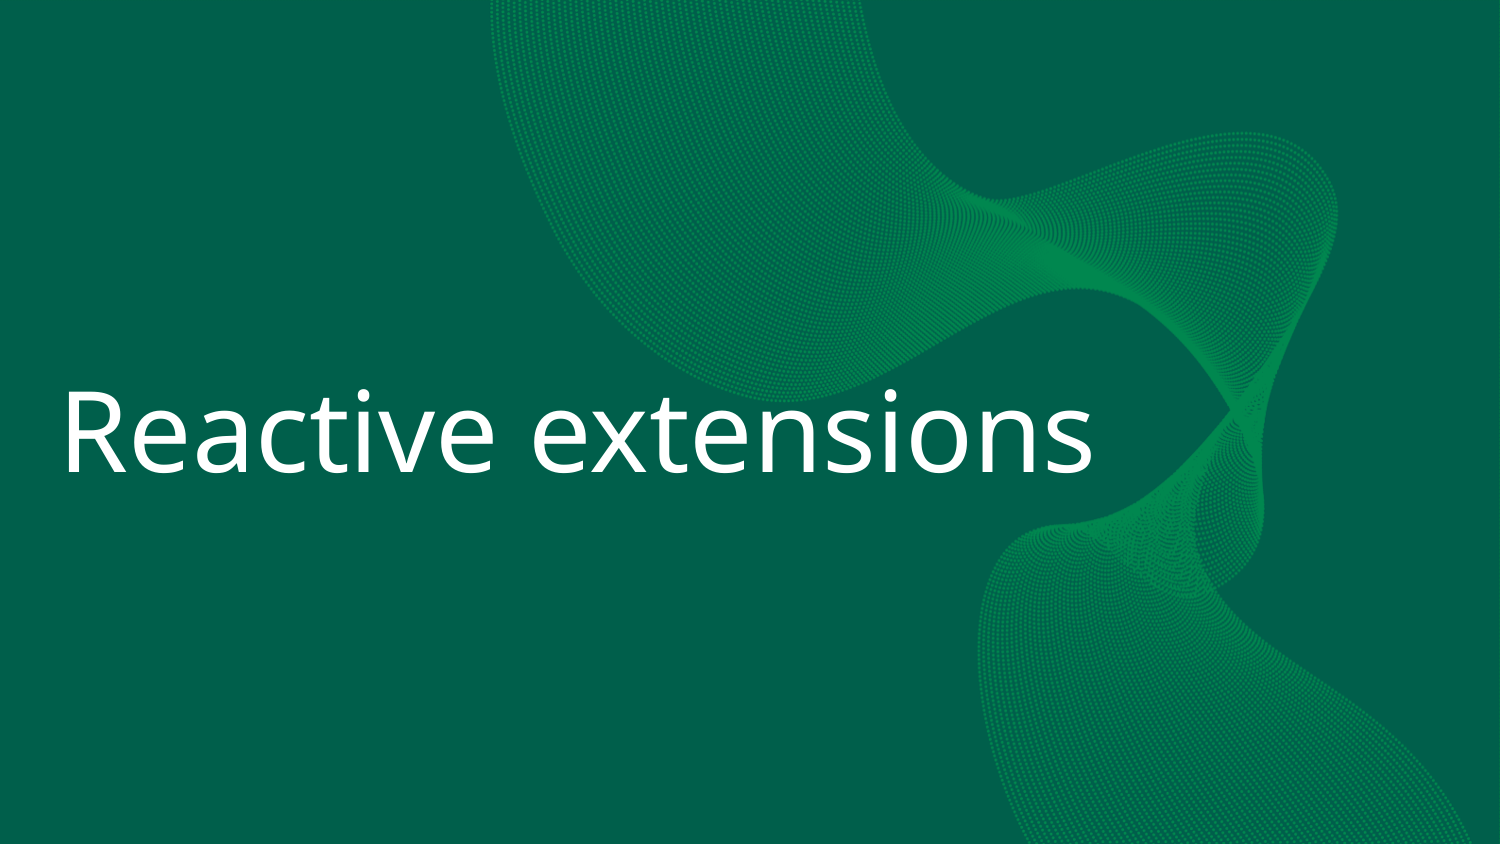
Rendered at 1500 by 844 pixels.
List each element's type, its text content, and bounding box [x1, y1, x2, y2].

list Reactive extensions [59, 360, 1441, 497]
picture [0, 0, 1500, 844]
